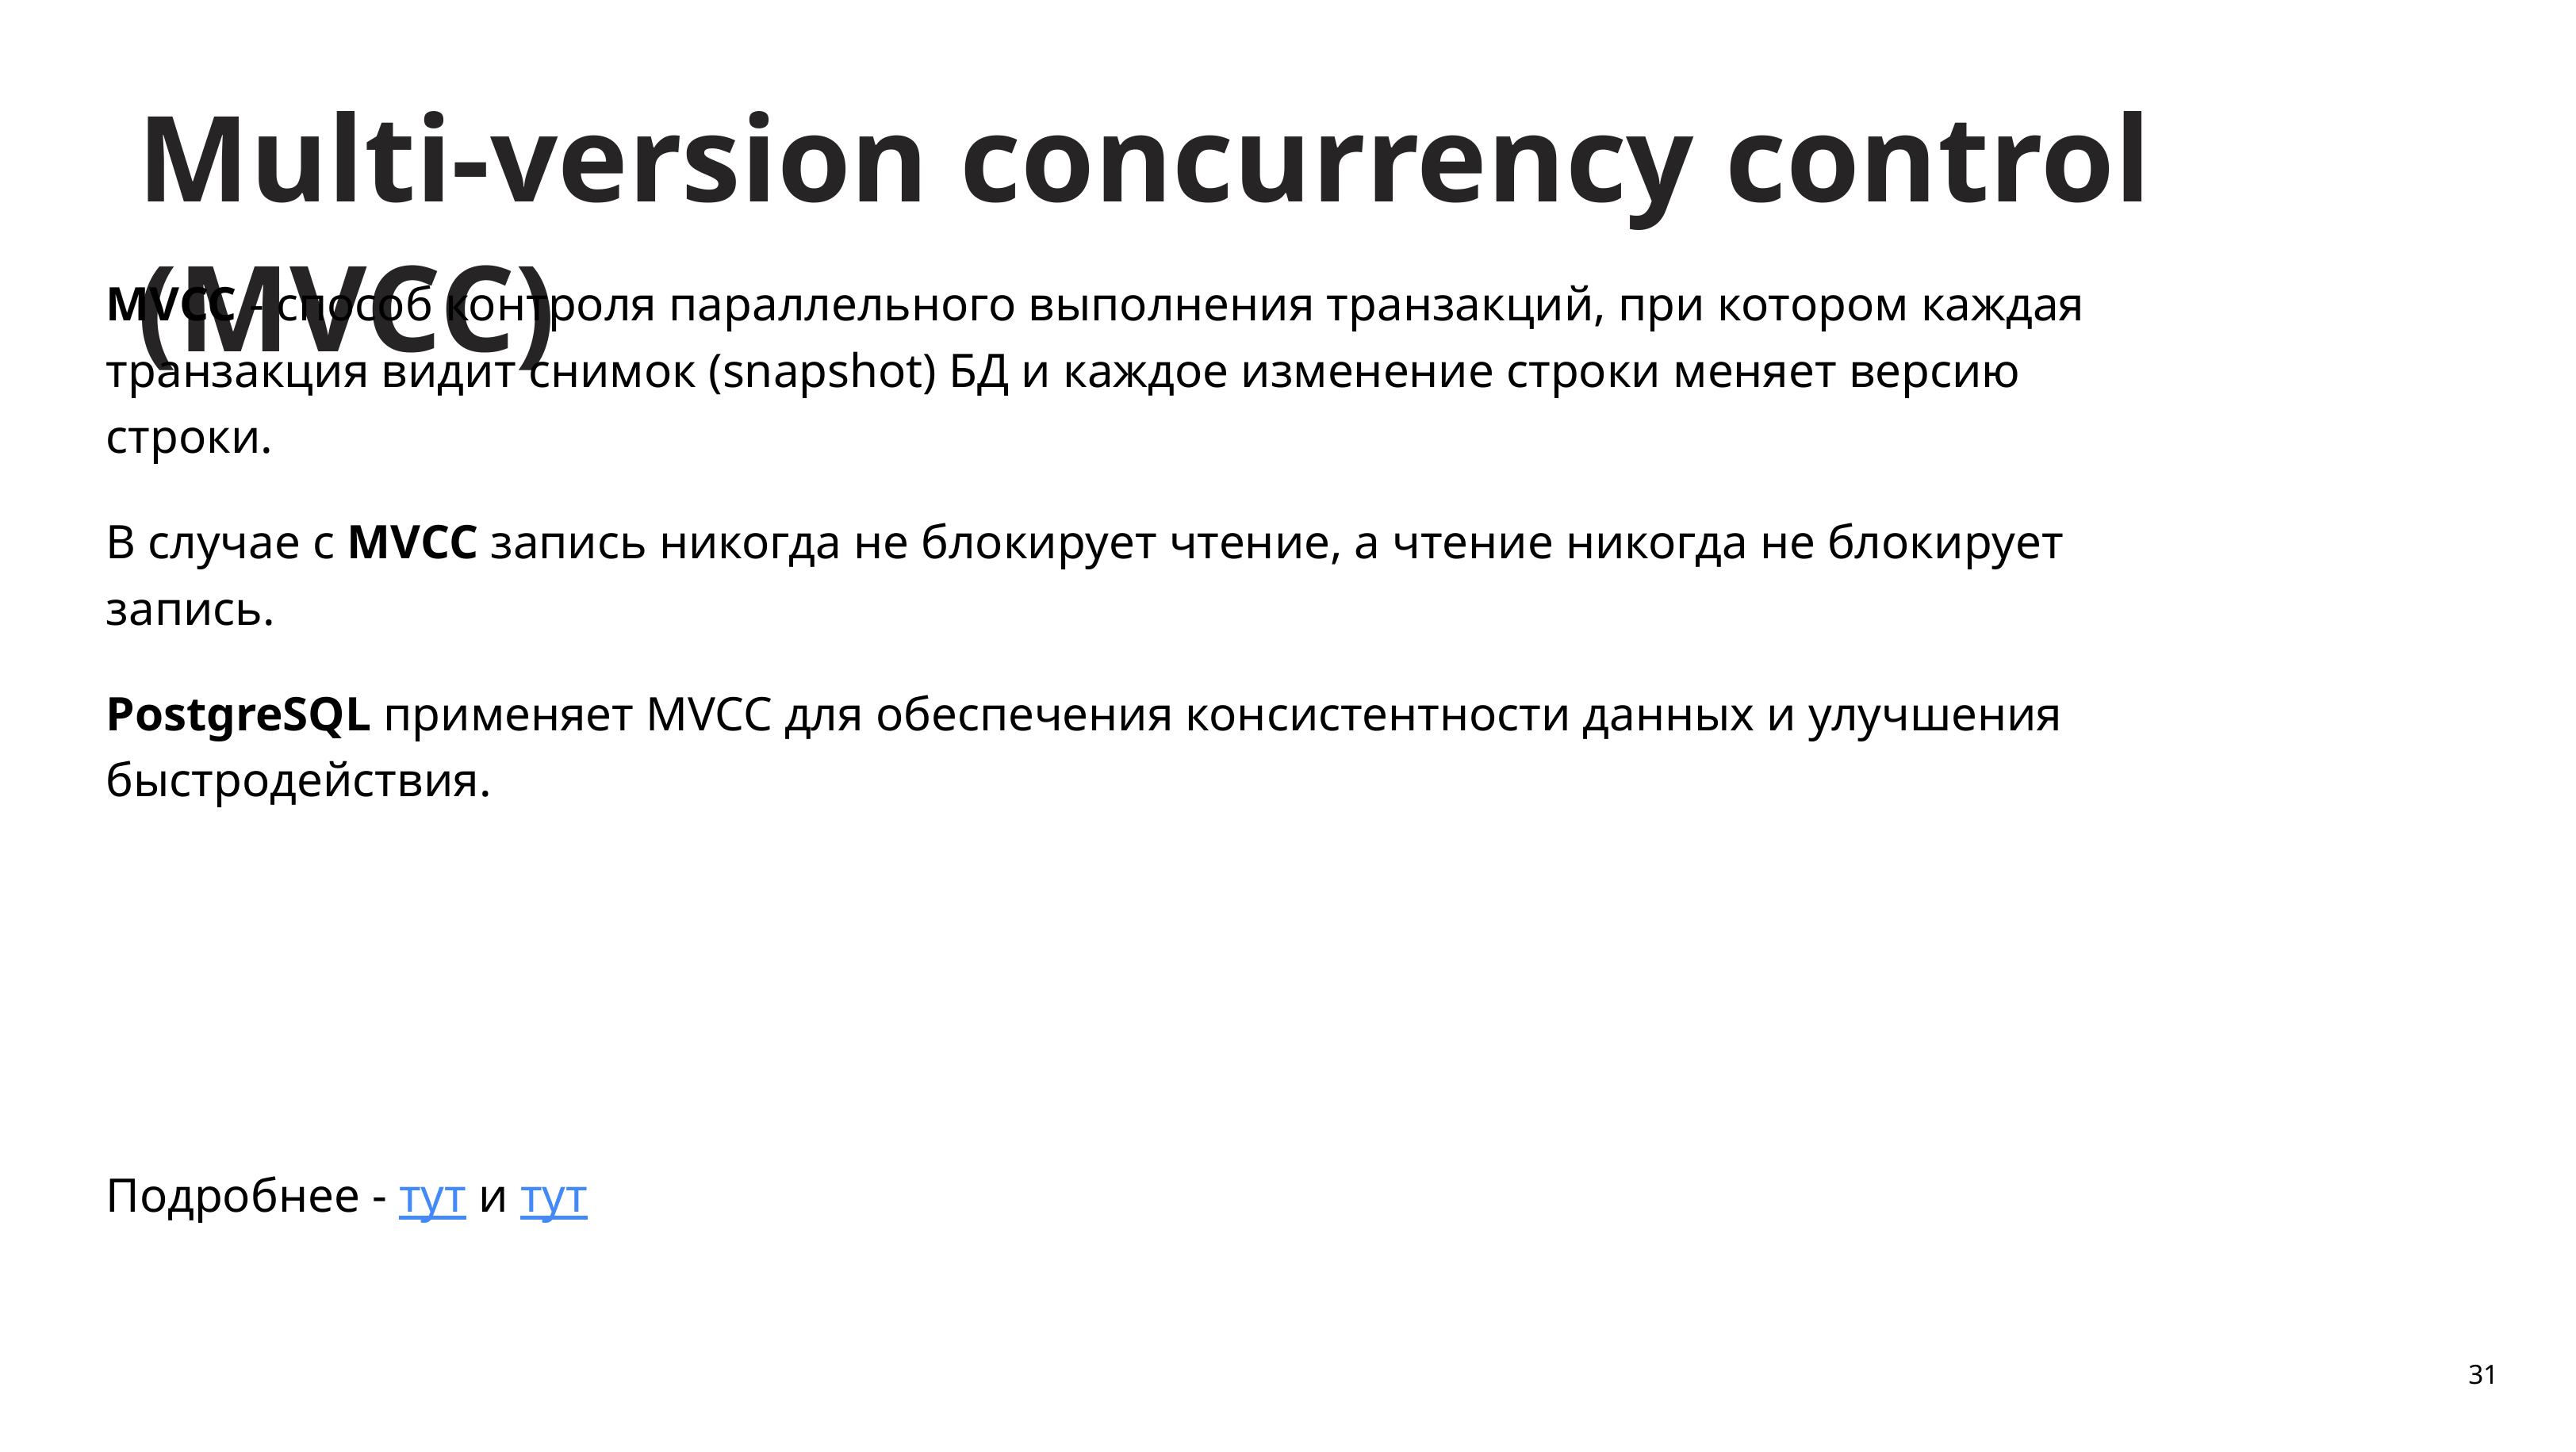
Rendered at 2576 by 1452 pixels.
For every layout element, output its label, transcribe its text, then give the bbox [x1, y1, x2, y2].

text_box [769, 217, 2434, 620]
slide_number 31 [2409, 1348, 2510, 1404]
text_box Multi-version concurrency control (MVCC) [125, 69, 2455, 381]
text_box MVCC - способ контроля параллельного выполнения транзакций, при котором каждая транзакция видит снимок (snapshot) БД и каждое изменение строки меняет версию строки. В случае с MVCC запись никогда не блокирует чтение, а чтение никогда не блокирует запись. PostgreSQL применяет MVCC для обеспечения консистентности данных и улучшения быстродействия. Подробнее - тут и тут [105, 264, 2178, 1331]
